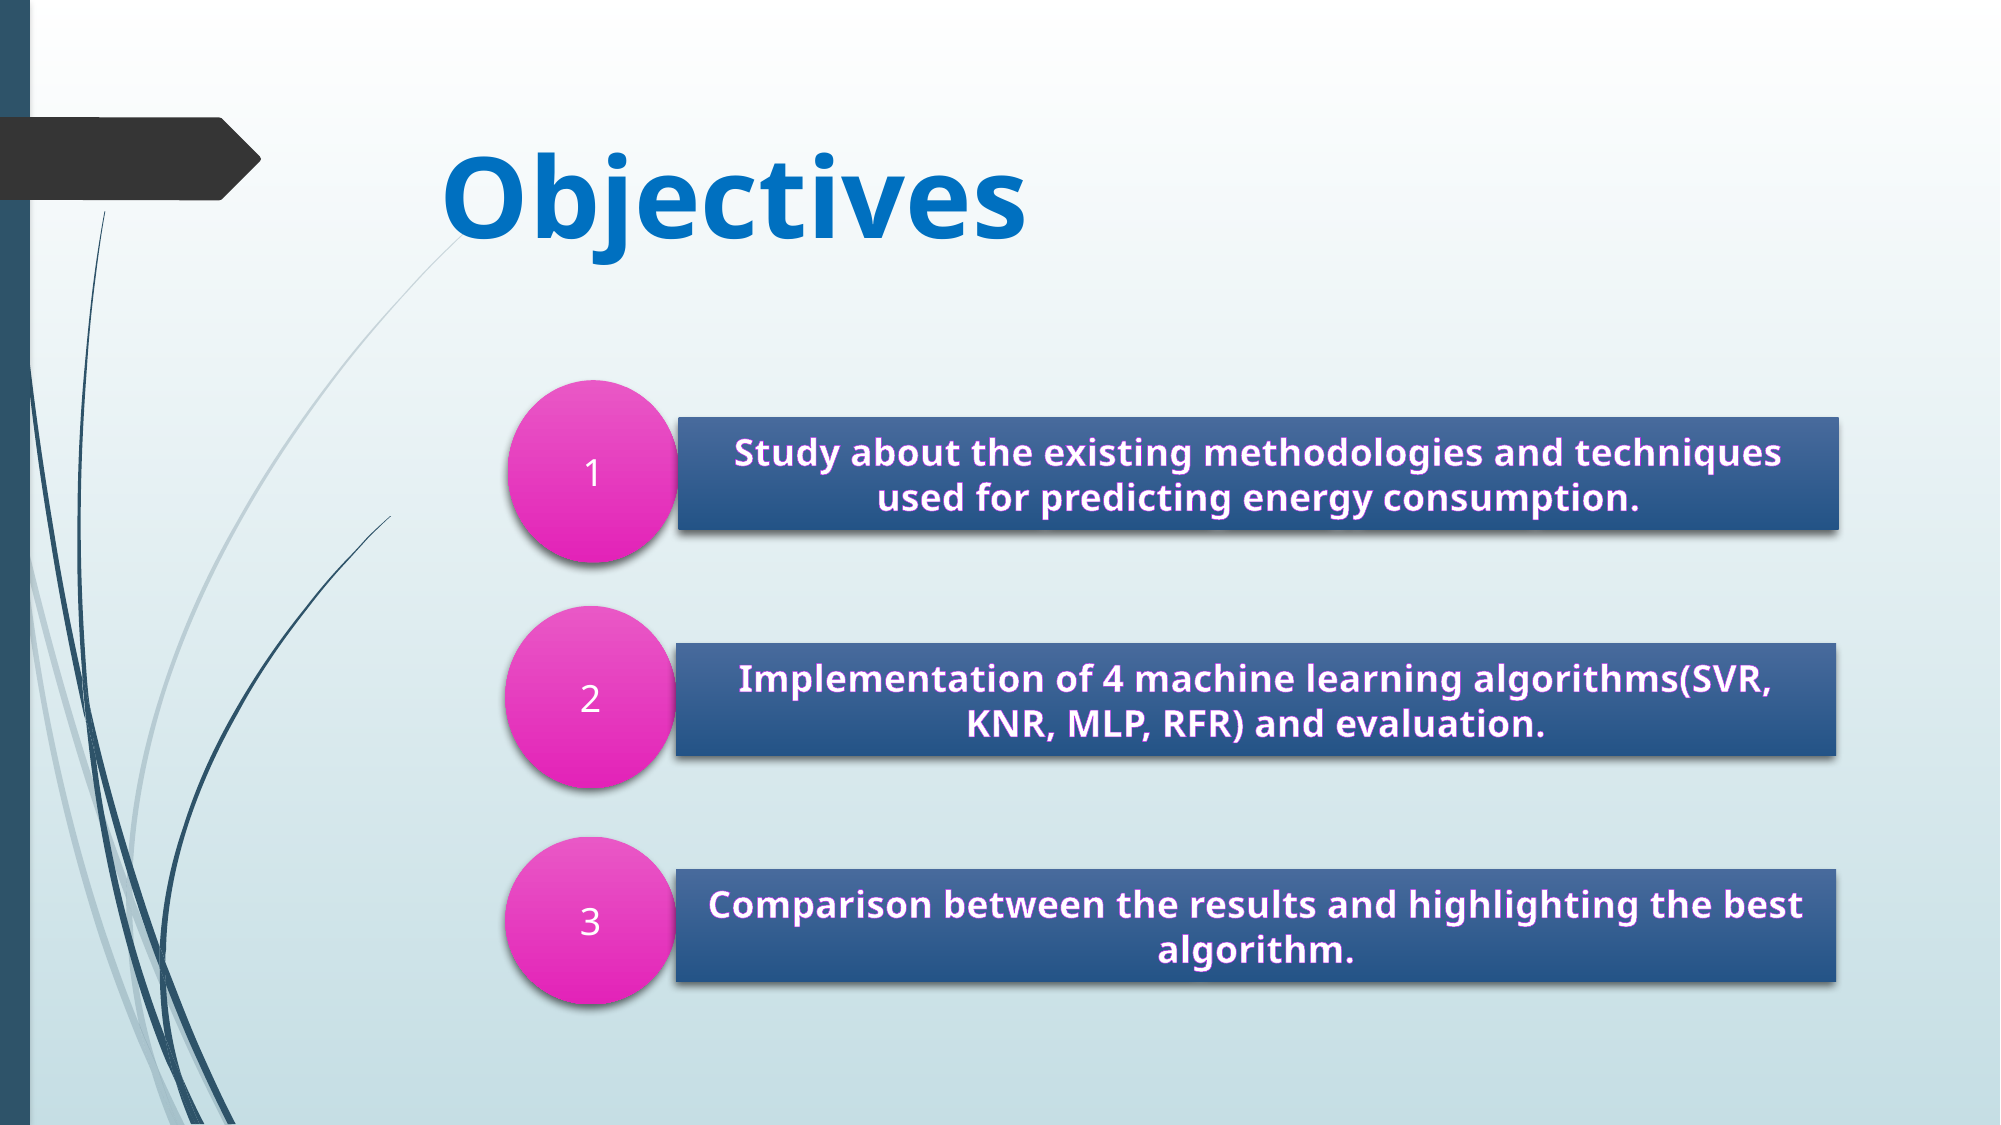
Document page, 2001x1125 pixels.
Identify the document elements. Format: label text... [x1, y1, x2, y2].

text_box Implementation of 4 machine learning algorithms(SVR, KNR, MLP, RFR) and evaluation. [676, 643, 1837, 756]
text_box Comparison between the results and highlighting the best algorithm. [676, 869, 1837, 982]
text_box 2 [505, 605, 668, 789]
text_box Study about the existing methodologies and techniques used for predicting energy consumption. [678, 417, 1839, 530]
text_box 1 [507, 380, 671, 563]
text_box 3 [505, 836, 668, 1005]
title Objectives [424, 118, 1887, 329]
